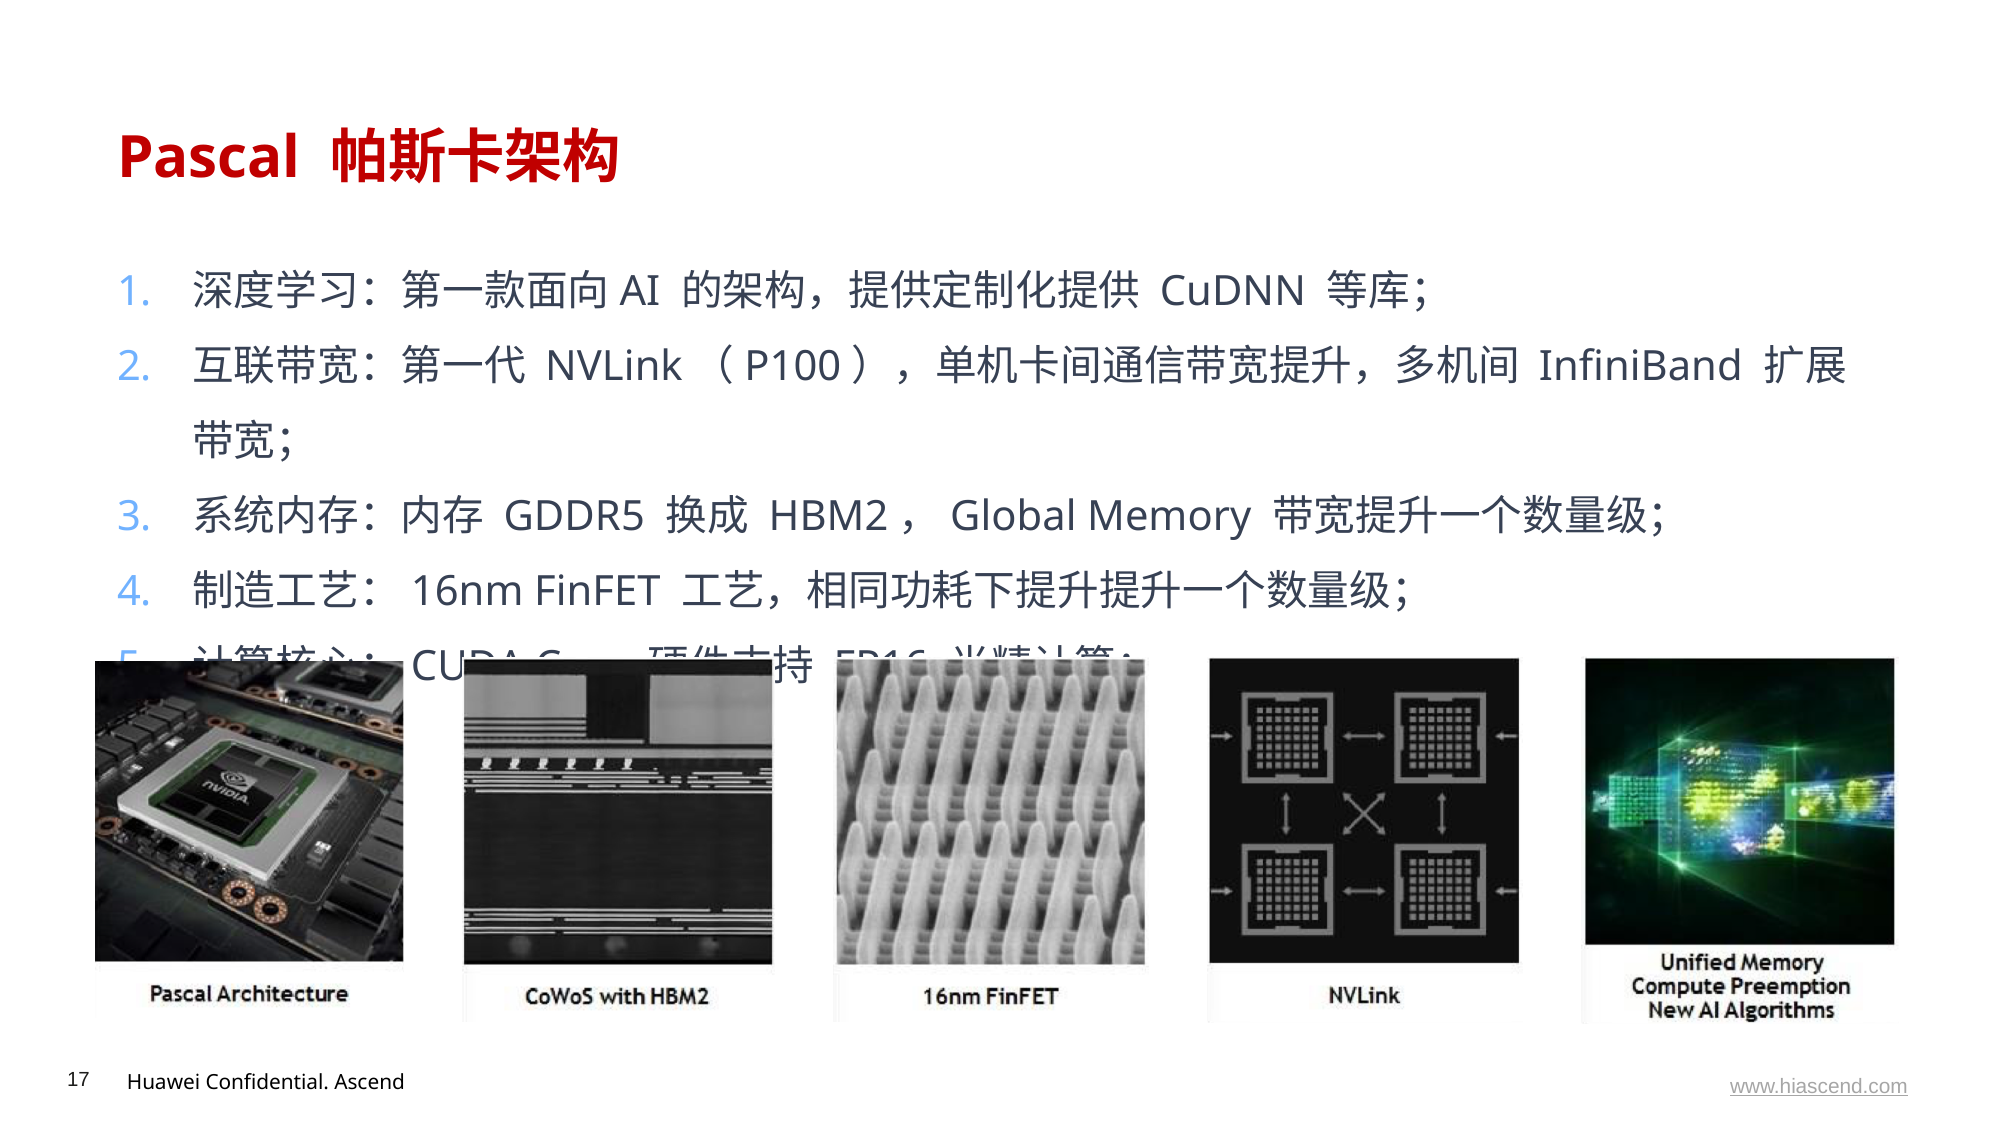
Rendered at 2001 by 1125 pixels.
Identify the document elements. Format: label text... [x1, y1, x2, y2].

picture [1207, 657, 1524, 1023]
picture [94, 661, 405, 1019]
list 深度学习：第一款面向AI 的架构，提供定制化提供 CuDNN 等库； 互联带宽：第一代 NVLink（P100），单机卡间通信带宽提升，多机间 InfiniBand 扩展带宽； 系统内存：内存 GDDR5 换成 HBM2，Global Memory 带宽提升一个数量级； 制造工艺：16nm FinFET 工艺，相同功耗下提升提升一个数量级； 计算核心：CUDA Core 硬件支持 FP16 半精计算； [102, 231, 1875, 634]
picture [1581, 656, 1899, 1024]
picture [462, 657, 776, 1023]
title Pascal 帕斯卡架构 [102, 111, 1901, 209]
picture [833, 657, 1150, 1023]
